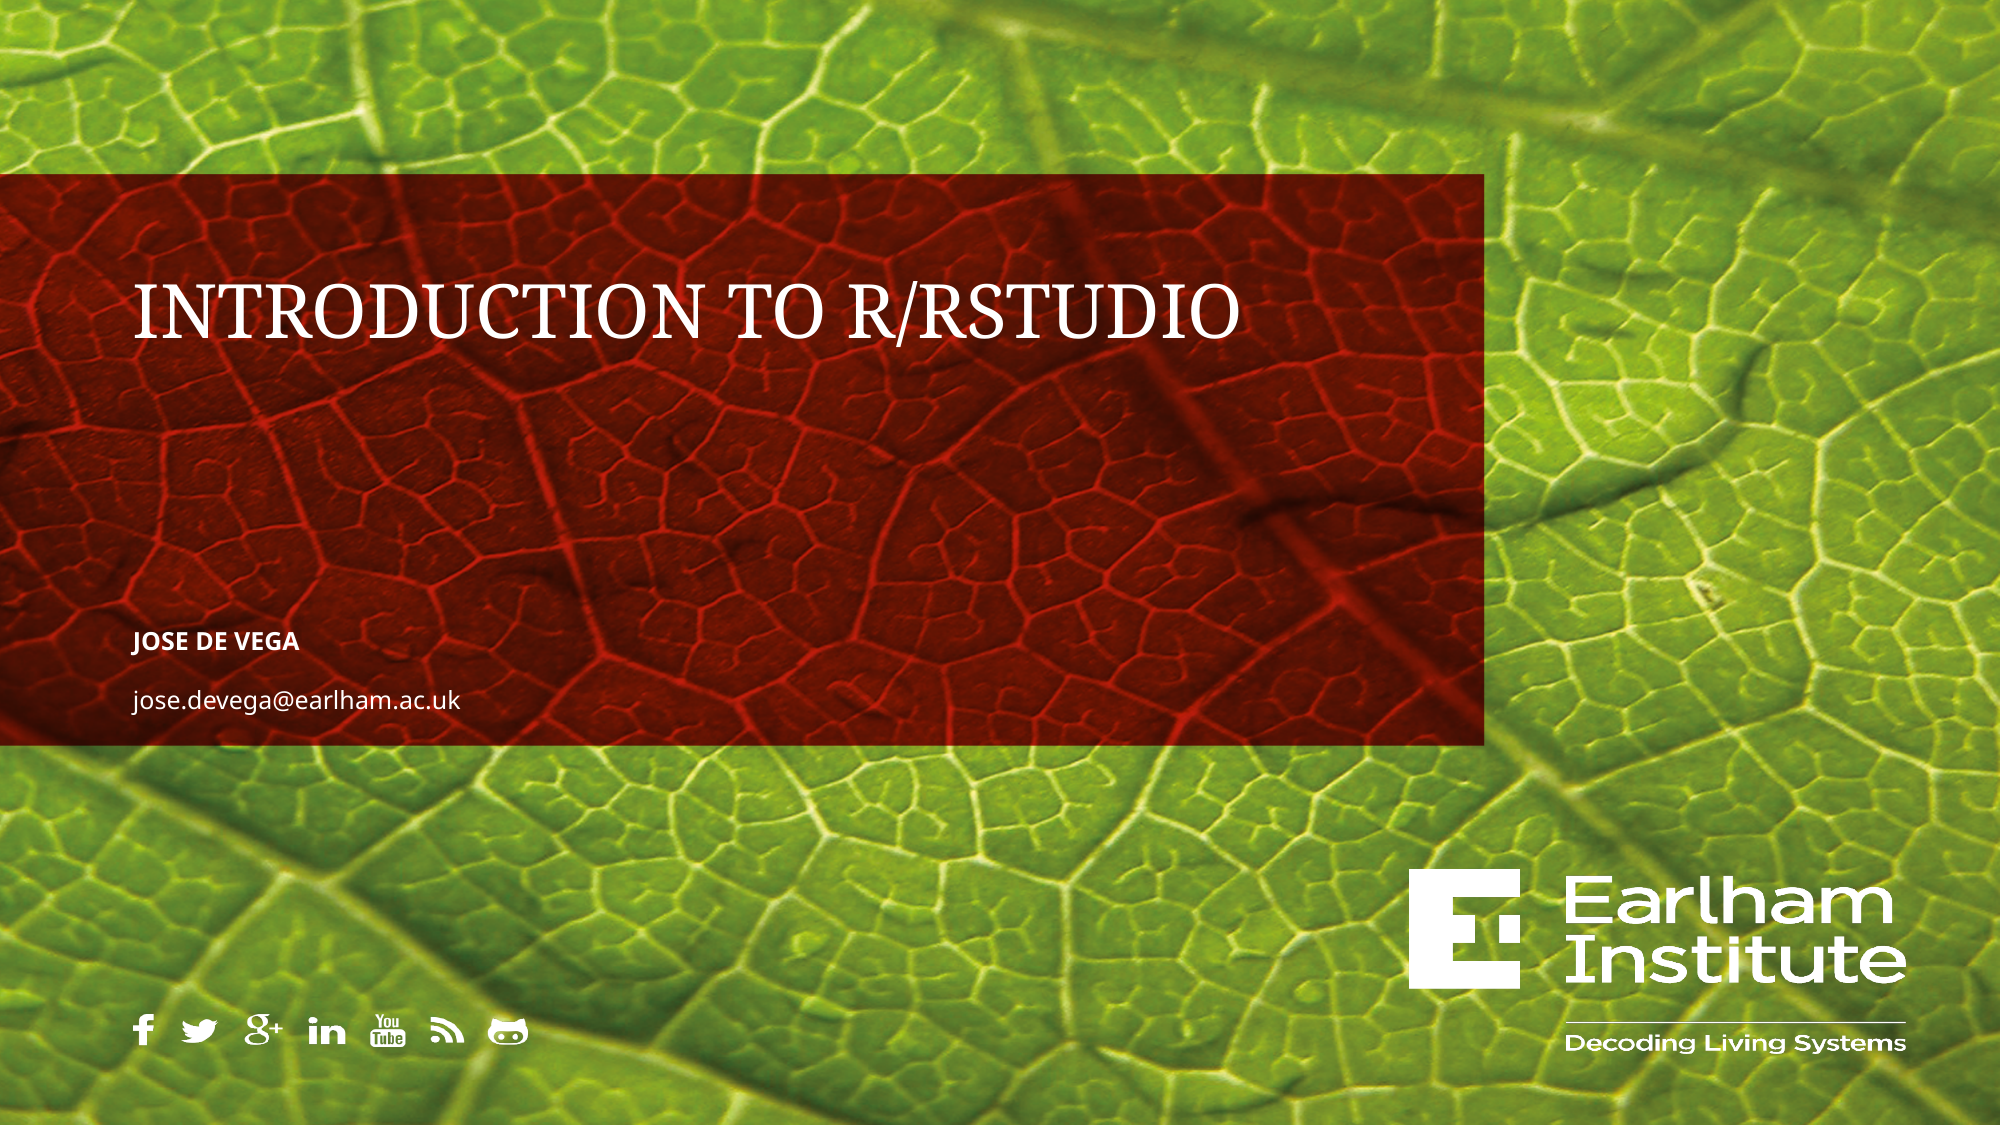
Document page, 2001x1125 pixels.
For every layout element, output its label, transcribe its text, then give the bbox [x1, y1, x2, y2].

list jose.devega@earlham.ac.uk [117, 680, 1048, 740]
picture [0, 0, 2000, 1125]
title INTRODUCTION TO R/RSTUDIO [117, 208, 1441, 421]
list JOSE DE VEGA [117, 621, 1048, 680]
